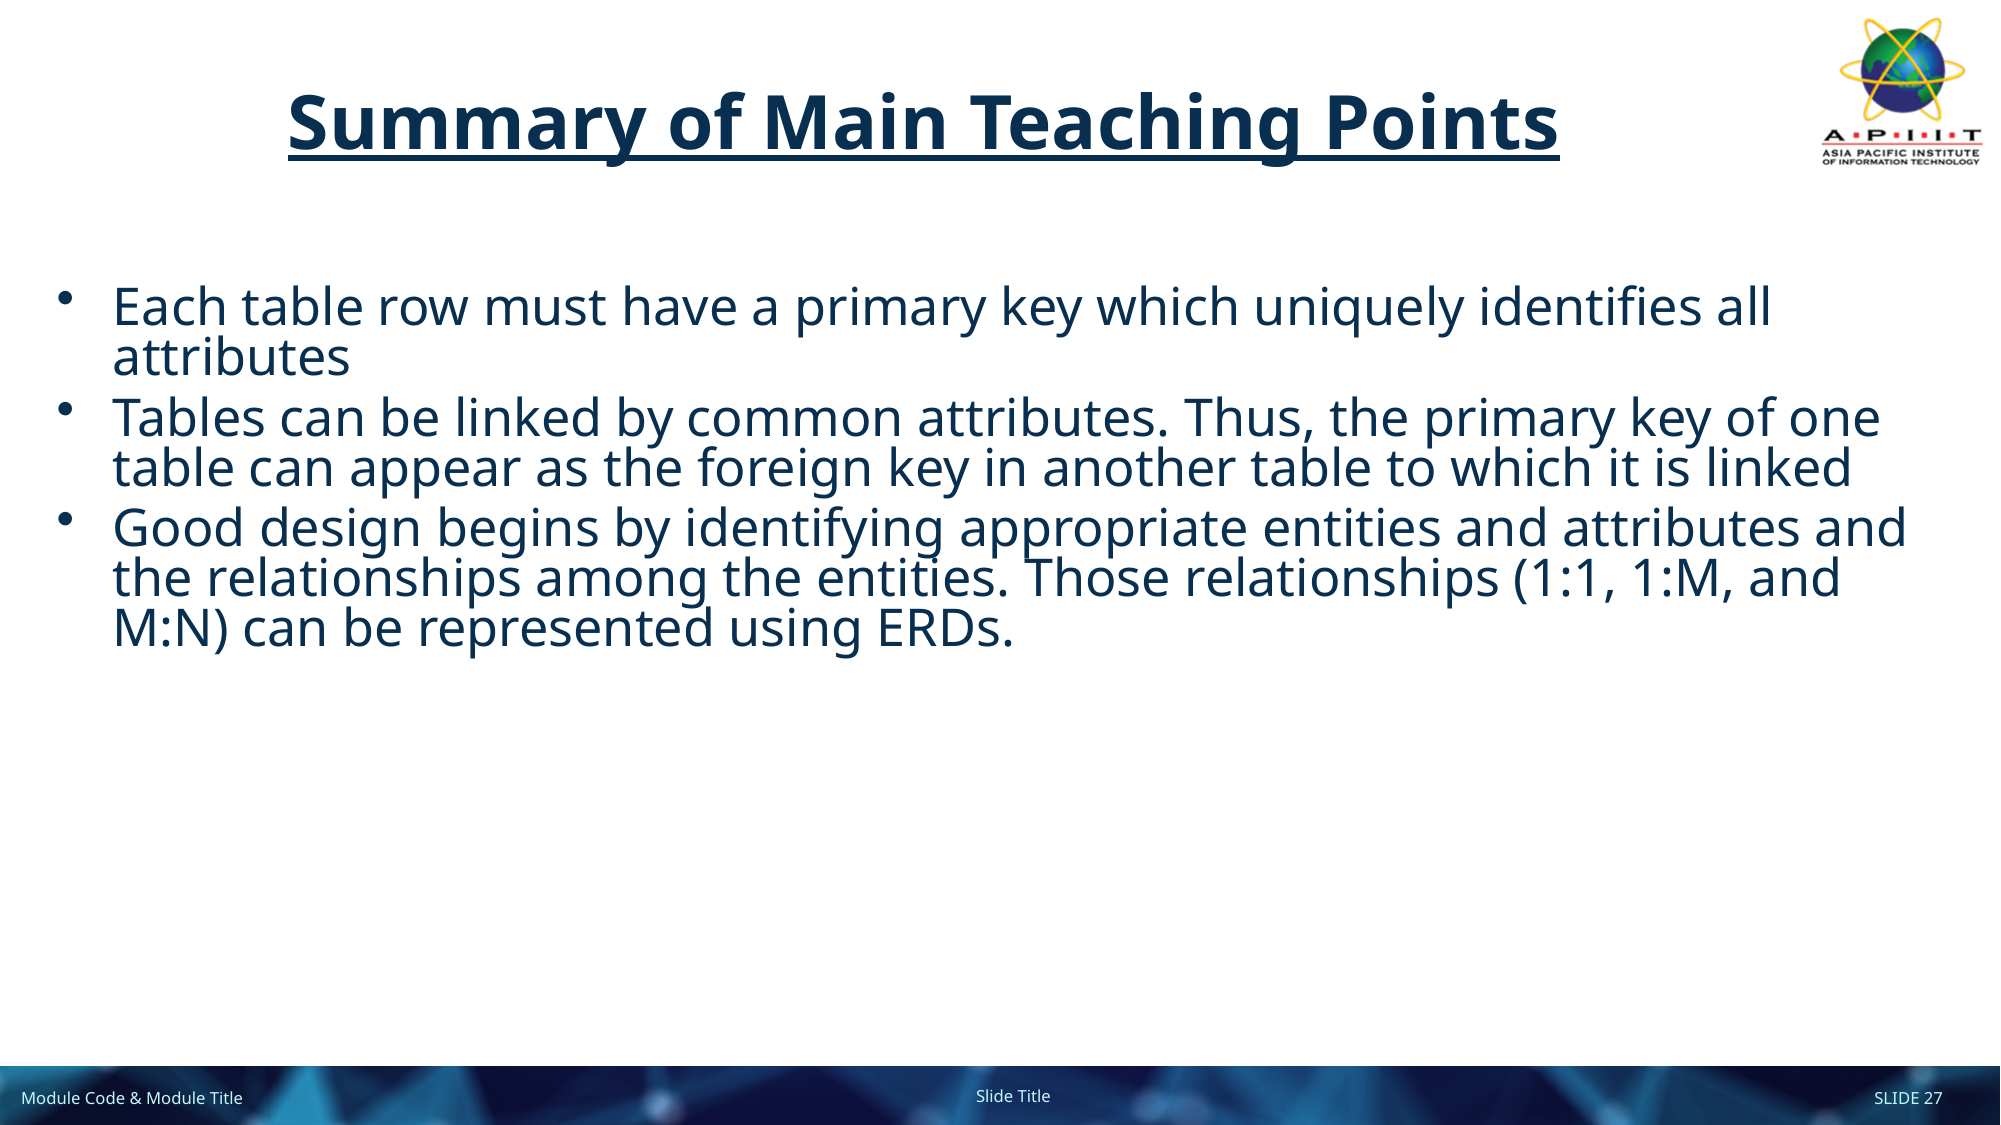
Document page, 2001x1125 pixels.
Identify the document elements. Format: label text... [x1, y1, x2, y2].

picture [0, 1066, 2000, 1125]
text_box Summary of Main Teaching Points [273, 67, 1576, 173]
list Each table row must have a primary key which uniquely identifies all attributes Tables can be linked by common attributes. Thus, the primary key of one table can appear as the foreign key in another table to which it is linked Good design begins by identifying appropriate entities and attributes and the relationships among the entities. Those relationships (1:1, 1:M, and M:N) can be represented using ERDs. [41, 278, 1969, 1021]
picture [1803, 0, 2000, 182]
